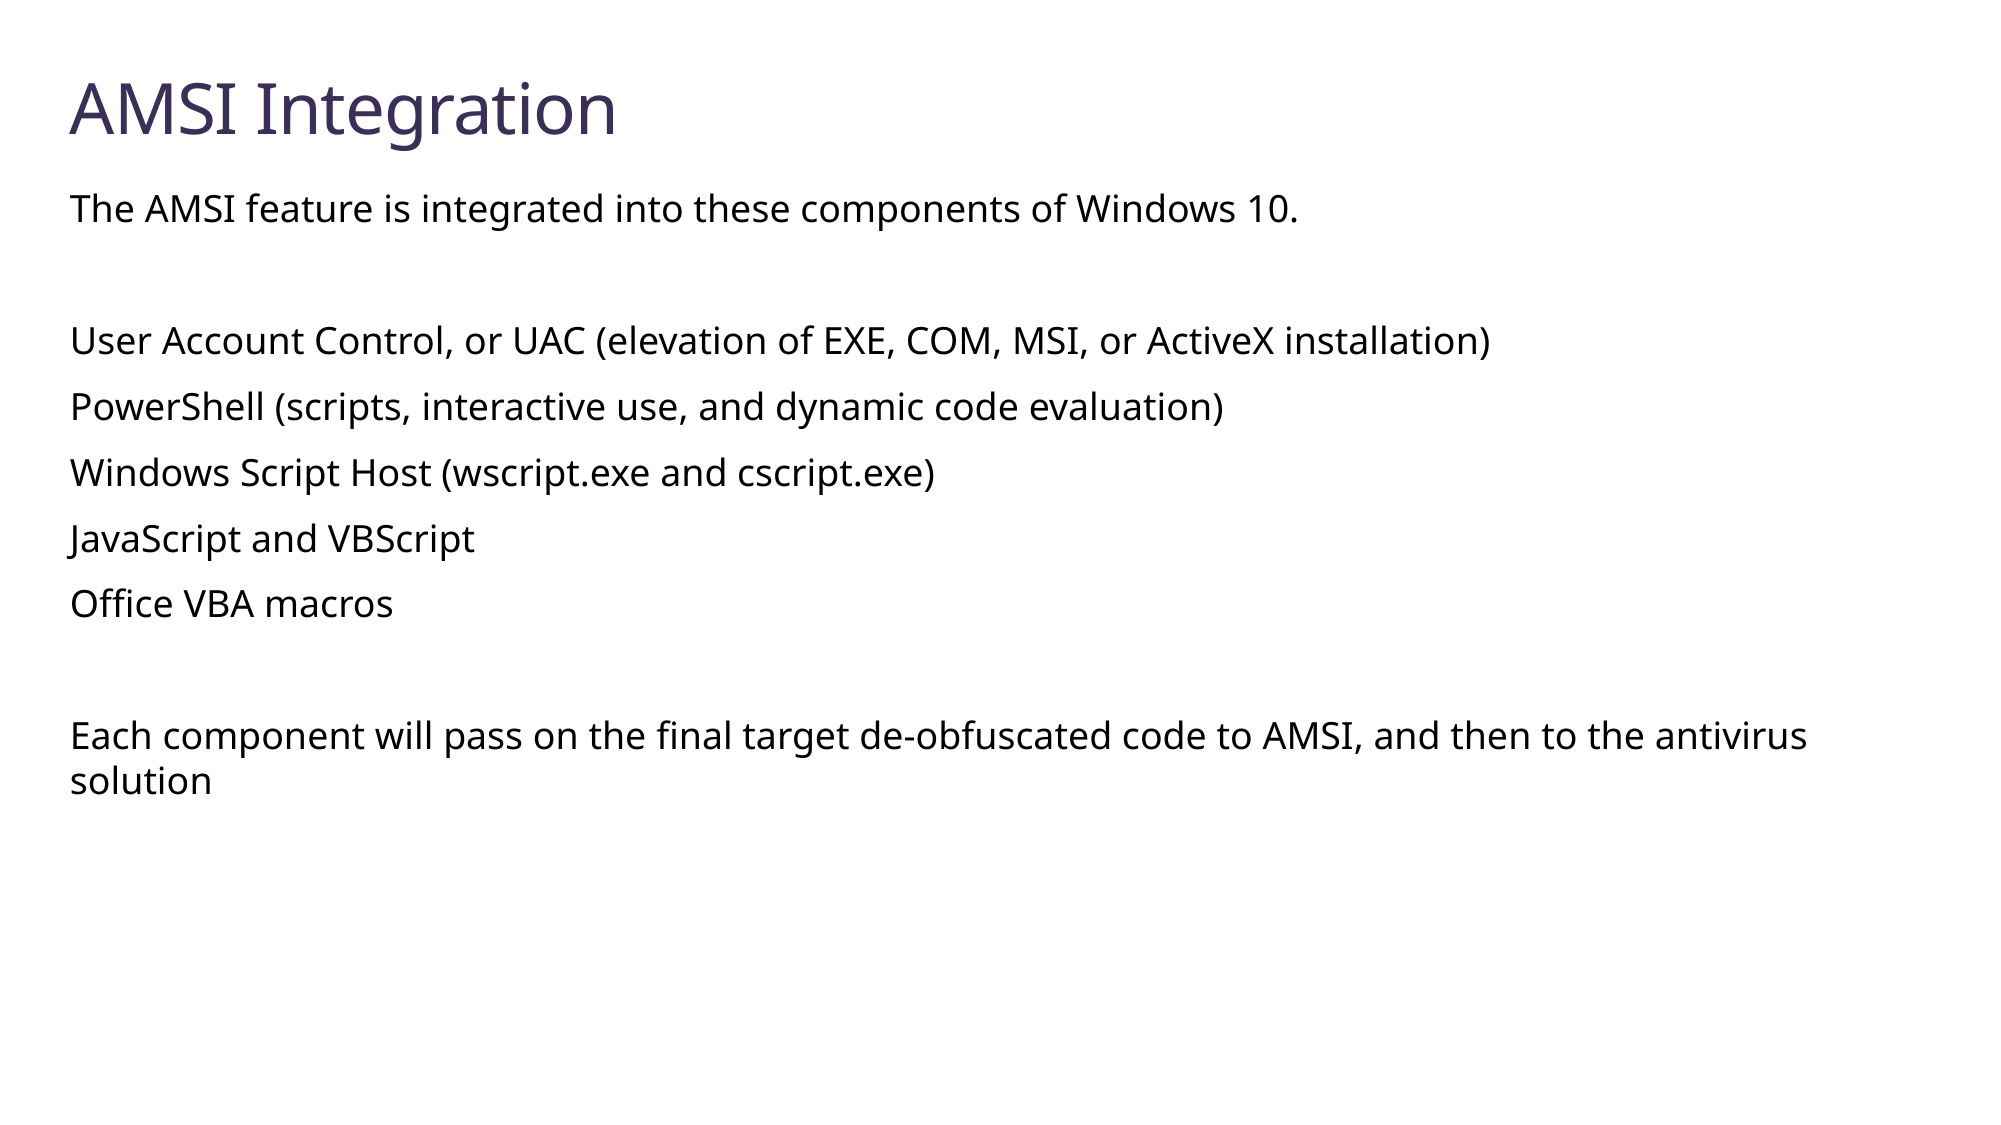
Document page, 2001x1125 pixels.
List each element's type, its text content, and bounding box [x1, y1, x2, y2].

title AMSI Integration [69, 36, 1514, 161]
list The AMSI feature is integrated into these components of Windows 10. User Account Control, or UAC (elevation of EXE, COM, MSI, or ActiveX installation) PowerShell (scripts, interactive use, and dynamic code evaluation) Windows Script Host (wscript.exe and cscript.exe) JavaScript and VBScript Office VBA macros Each component will pass on the final target de-obfuscated code to AMSI, and then to the antivirus solution [69, 185, 1843, 351]
